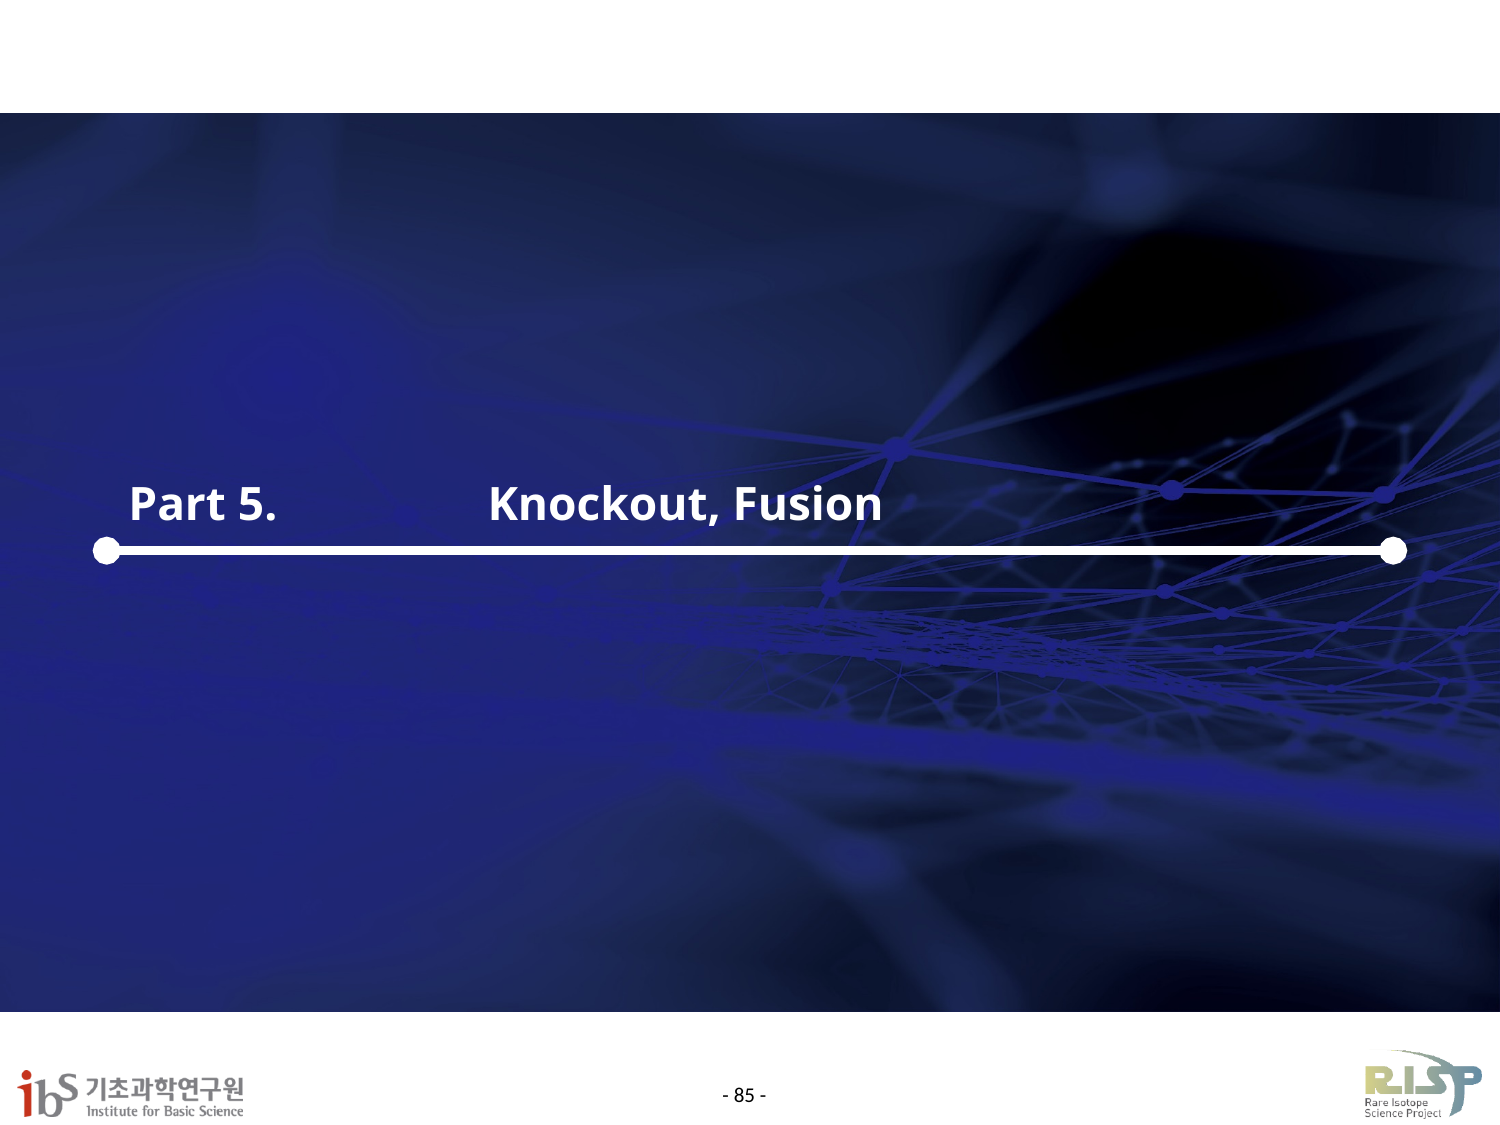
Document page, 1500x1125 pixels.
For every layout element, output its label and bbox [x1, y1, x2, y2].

picture [0, 113, 1500, 1012]
picture [17, 1070, 243, 1117]
picture [1364, 1049, 1482, 1119]
